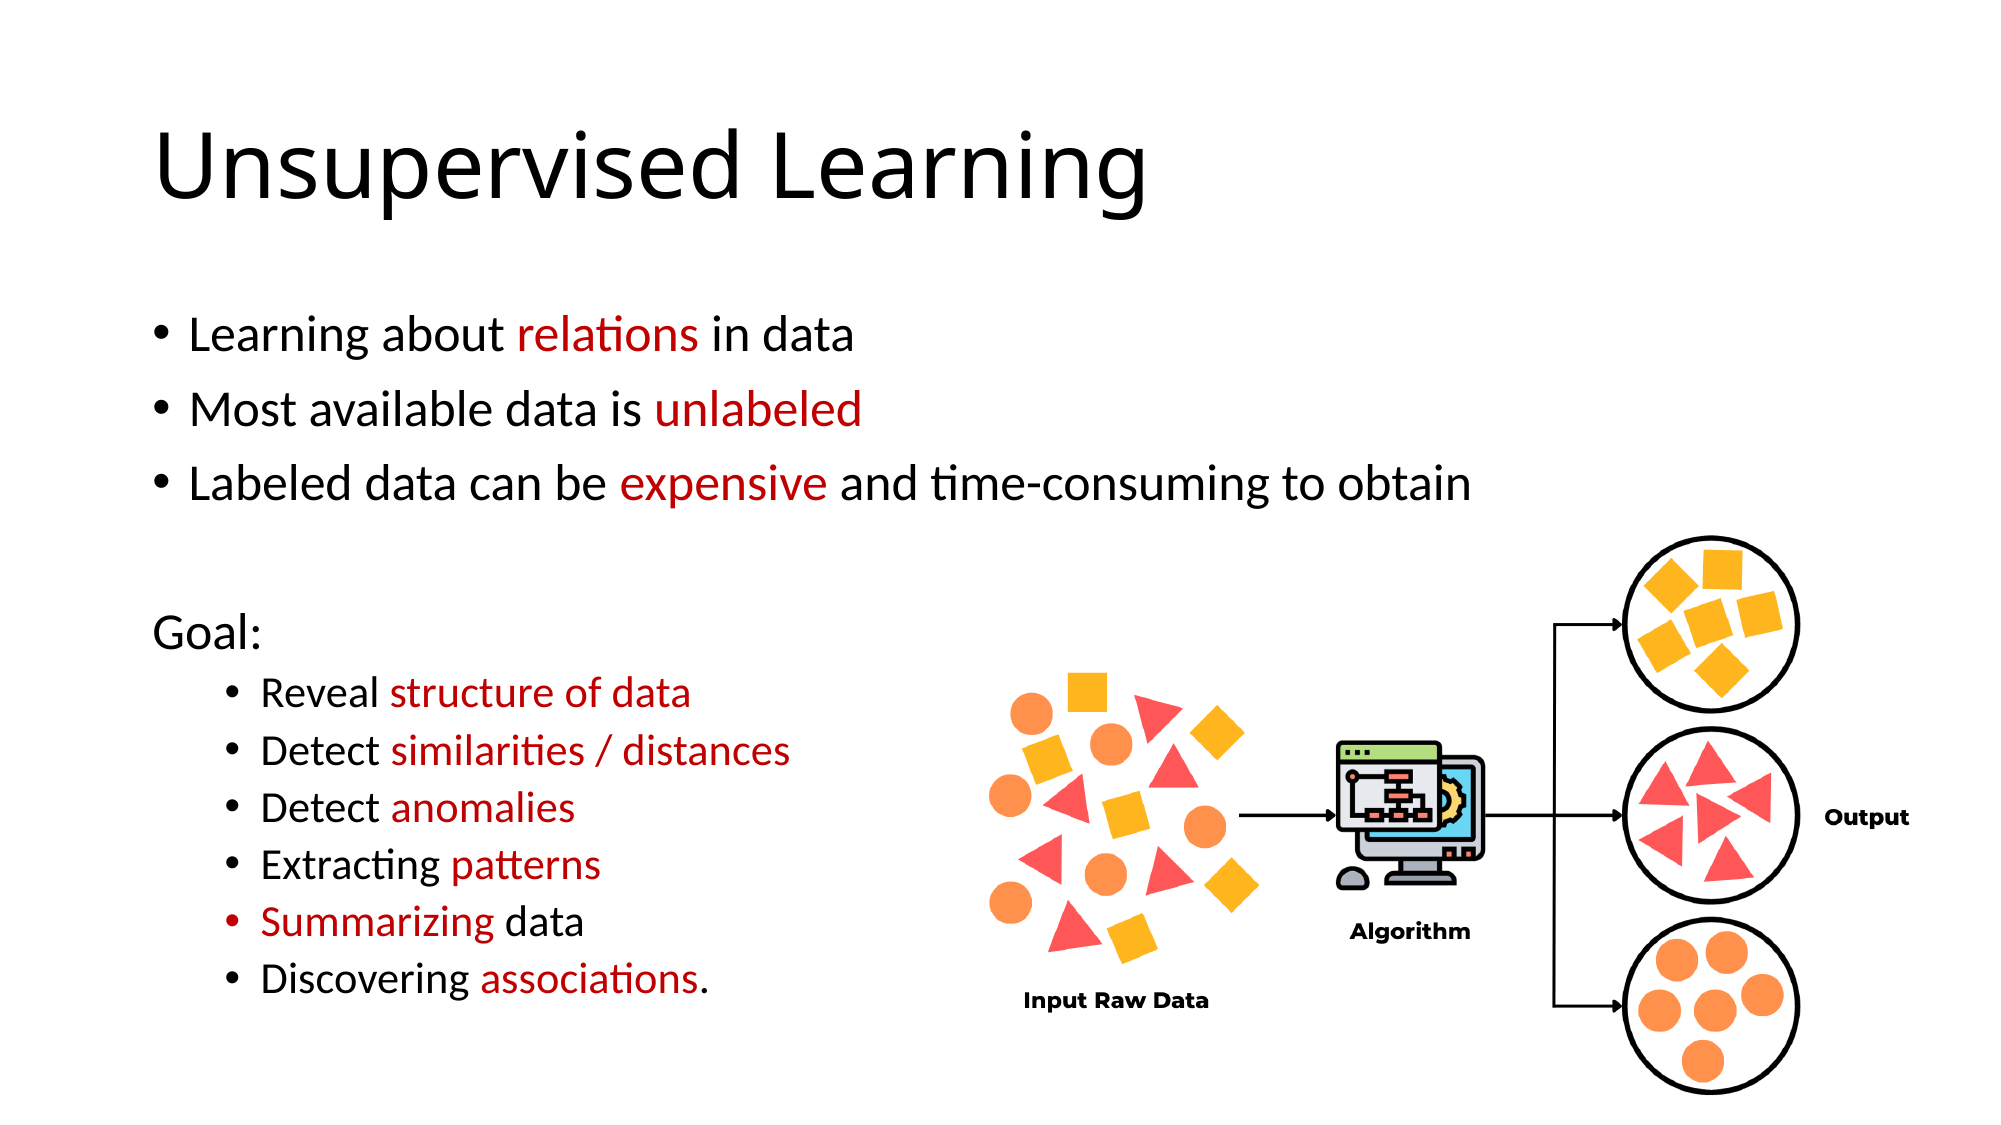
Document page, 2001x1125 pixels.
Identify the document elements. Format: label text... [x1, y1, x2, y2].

title Unsupervised Learning [137, 59, 1863, 278]
picture [935, 528, 1959, 1105]
list Learning about relations in data Most available data is unlabeled Labeled data can be expensive and time-consuming to obtain Goal: Reveal structure of data Detect similarities / distances Detect anomalies Extracting patterns Summarizing data Discovering associations. [137, 299, 1863, 1014]
